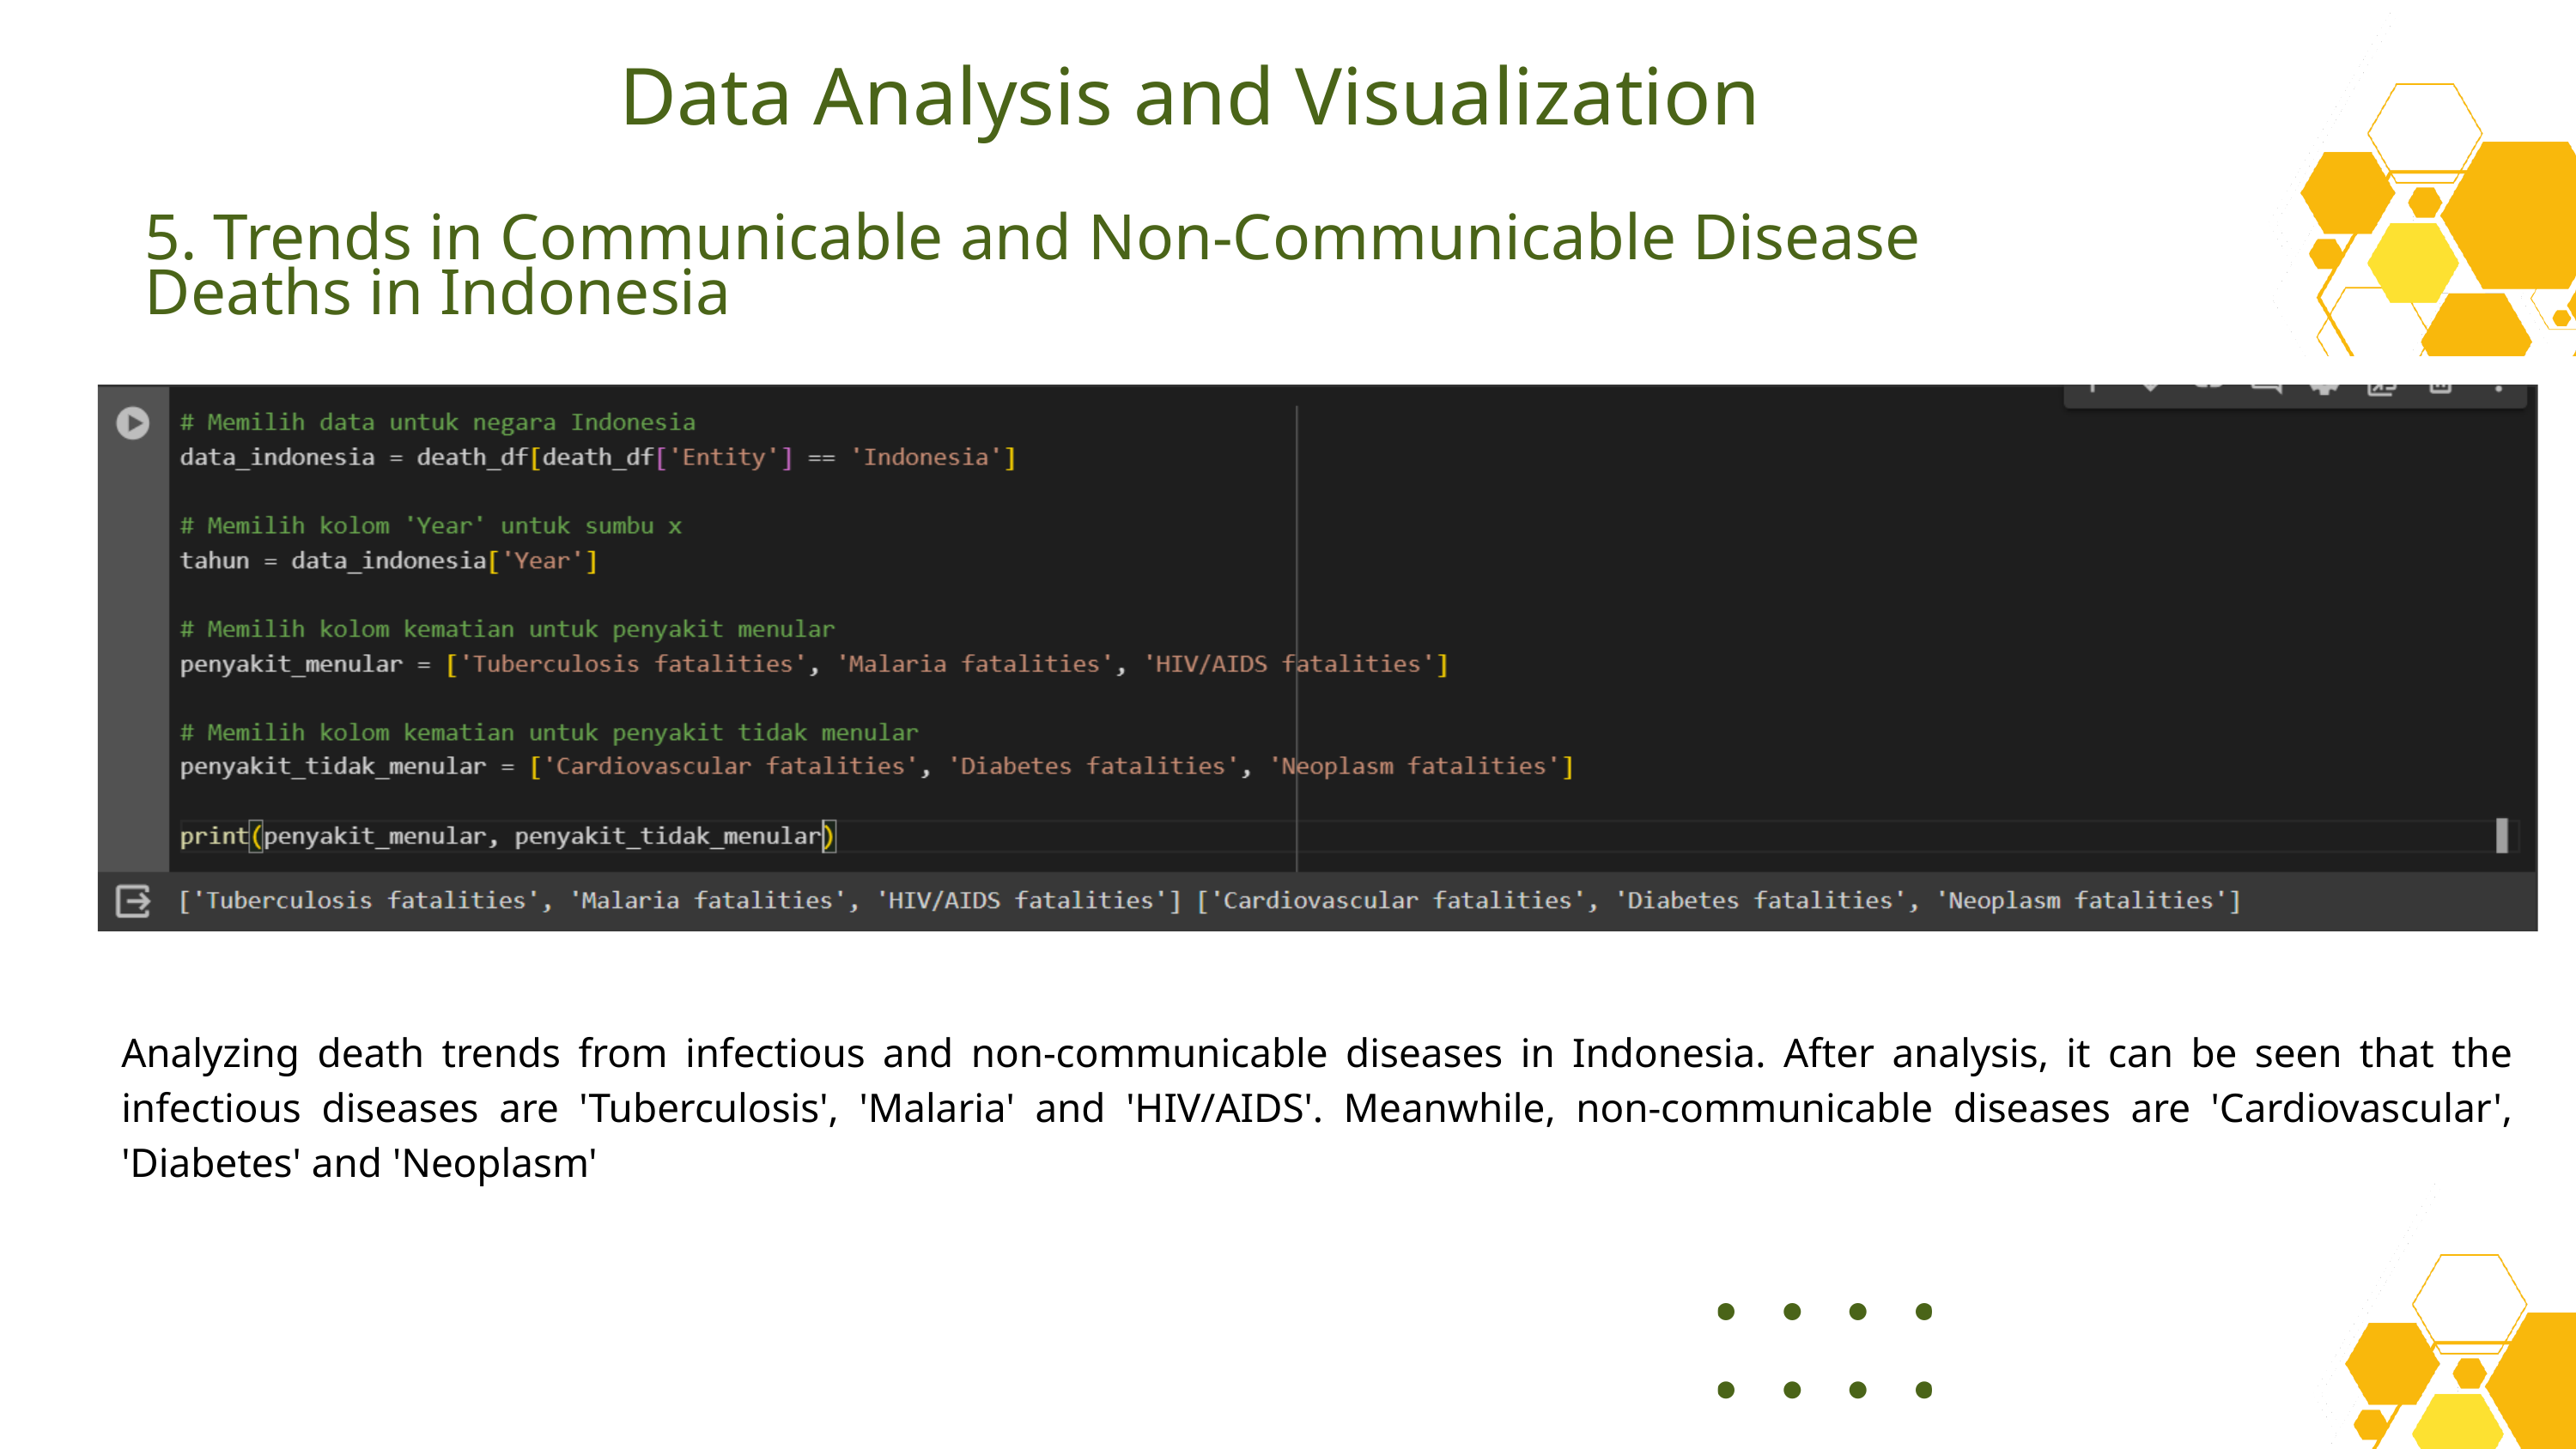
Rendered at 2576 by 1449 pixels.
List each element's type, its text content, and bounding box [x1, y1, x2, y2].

text_box [1717, 1303, 1932, 1449]
text_box 5. Trends in Communicable and Non-Communicable Disease Deaths in Indonesia [144, 216, 1933, 327]
text_box [2313, 1182, 2576, 1449]
text_box Analyzing death trends from infectious and non-communicable diseases in Indonesia. After analysis, it can be seen that the infectious diseases are 'Tuberculosis', 'Malaria' and 'HIV/AIDS'. Meanwhile, non-communicable diseases are 'Cardiovascular', 'Diabetes' and 'Neoplasm' [121, 1020, 2515, 1185]
text_box [2269, 11, 2576, 356]
text_box Data Analysis and Visualization [619, 71, 1957, 141]
text_box [97, 385, 2538, 931]
